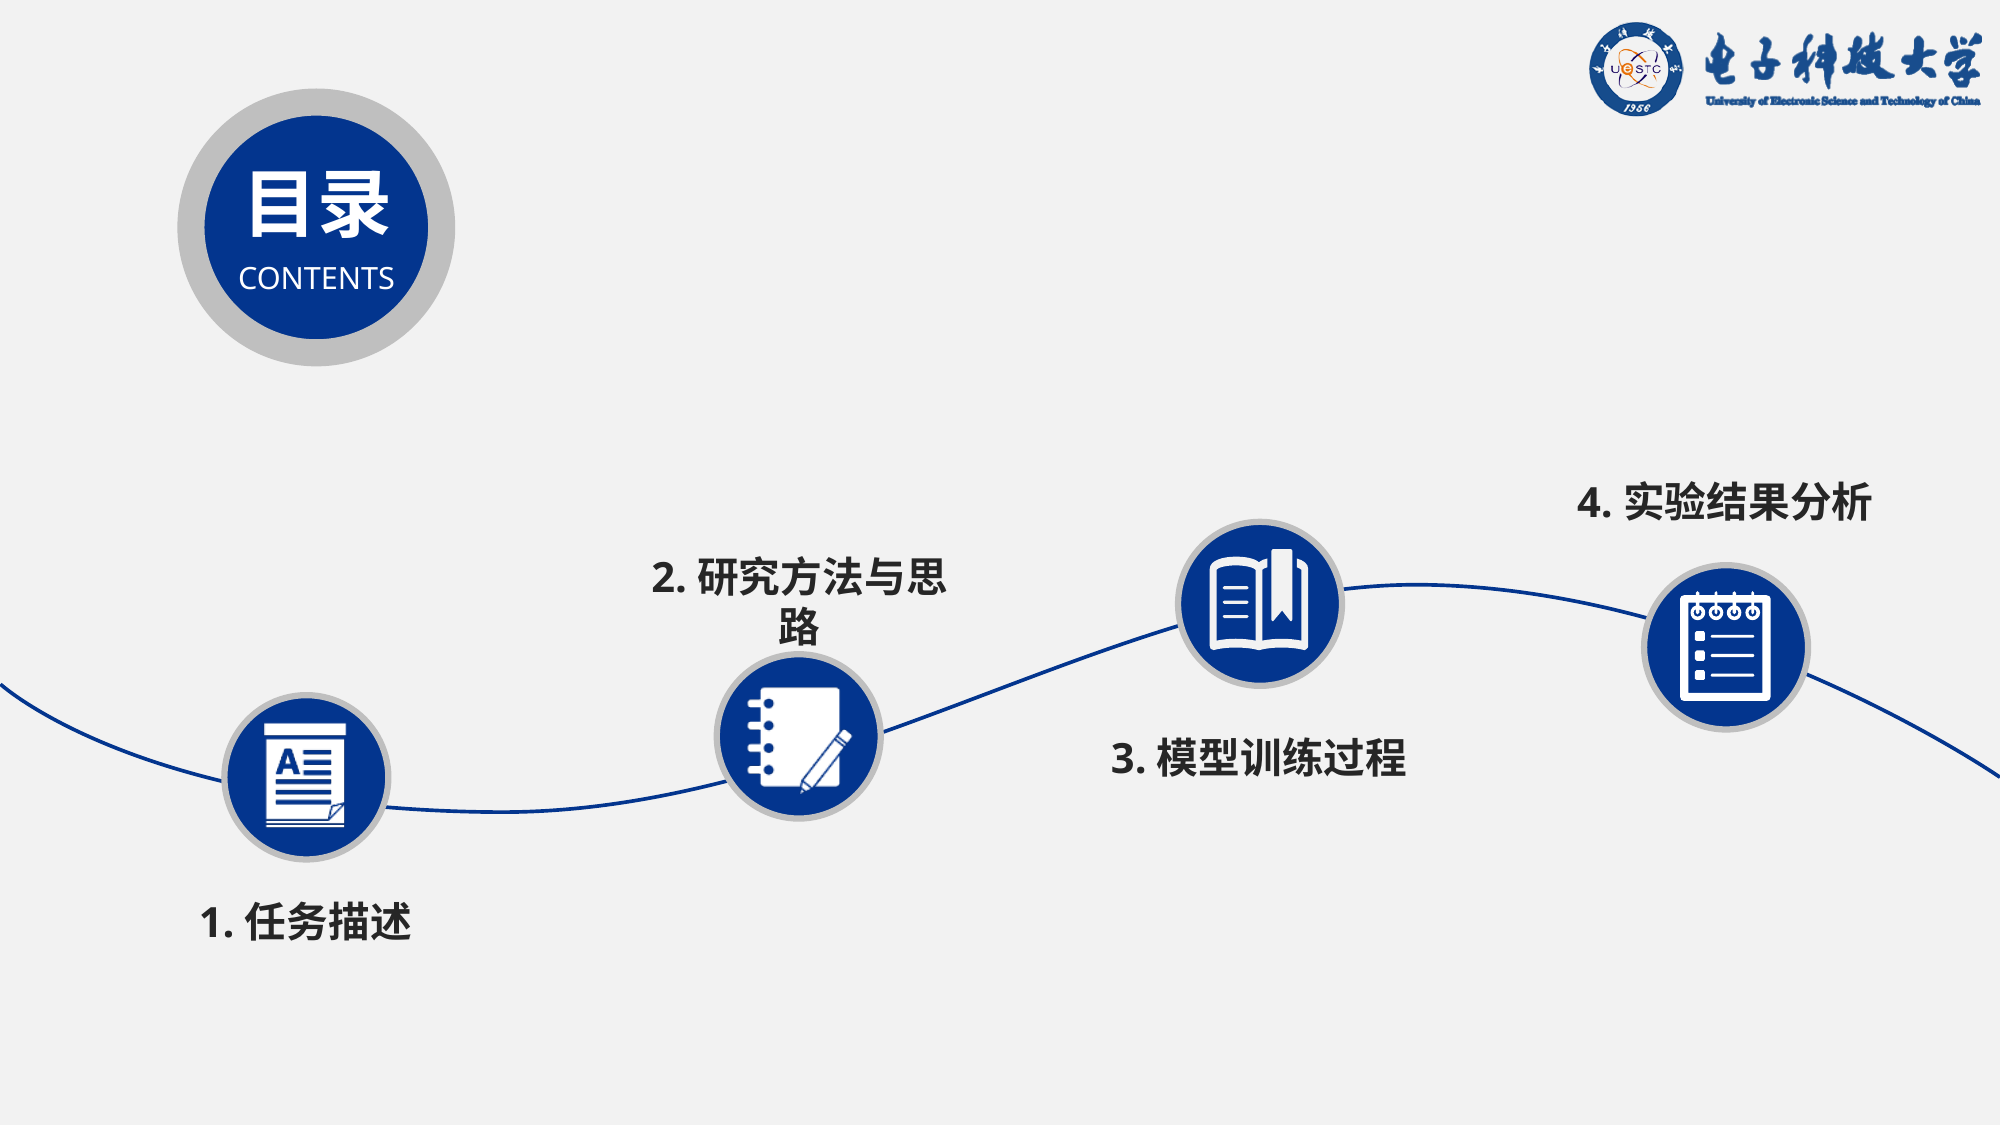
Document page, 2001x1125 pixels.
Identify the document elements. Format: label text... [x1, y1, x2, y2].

text_box 4.实验结果分析 [1553, 465, 1897, 536]
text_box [190, 102, 442, 353]
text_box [1177, 521, 1343, 686]
text_box 3.模型训练过程 [1037, 722, 1481, 793]
text_box [389, 702, 716, 813]
picture [1589, 19, 1982, 117]
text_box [716, 654, 881, 819]
text_box 2.研究方法与思路 [612, 541, 987, 662]
text_box [0, 684, 233, 781]
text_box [224, 695, 389, 860]
text_box [884, 584, 2000, 778]
text_box 1.任务描述 [167, 885, 444, 956]
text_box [1644, 565, 1809, 730]
